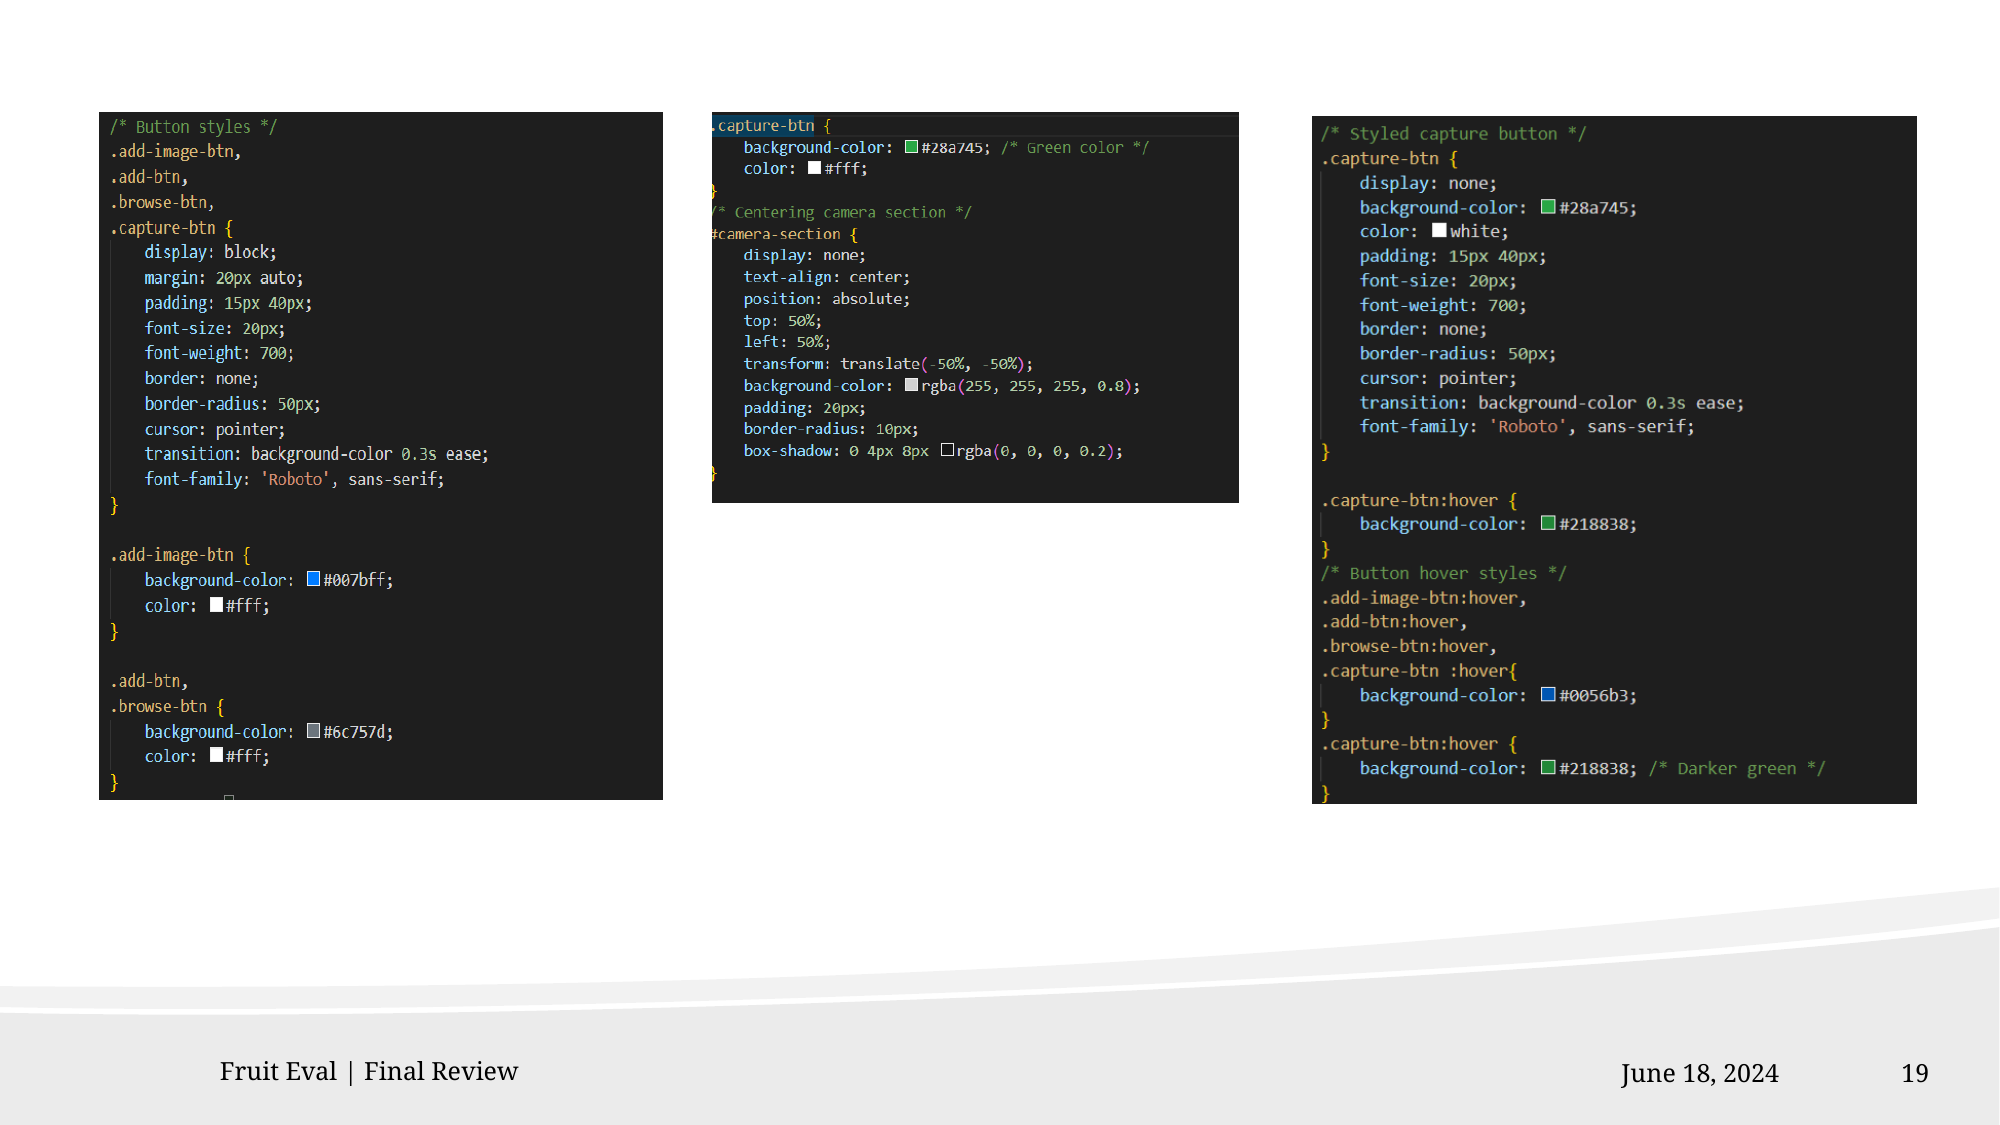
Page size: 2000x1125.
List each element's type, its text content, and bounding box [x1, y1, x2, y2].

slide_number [1566, 1057, 1800, 1088]
picture [711, 112, 1239, 503]
slide_number 19 [1816, 1057, 1950, 1088]
picture [99, 112, 663, 801]
picture [1311, 115, 1917, 804]
footer Fruit Eval | Final Review [199, 1057, 1560, 1088]
